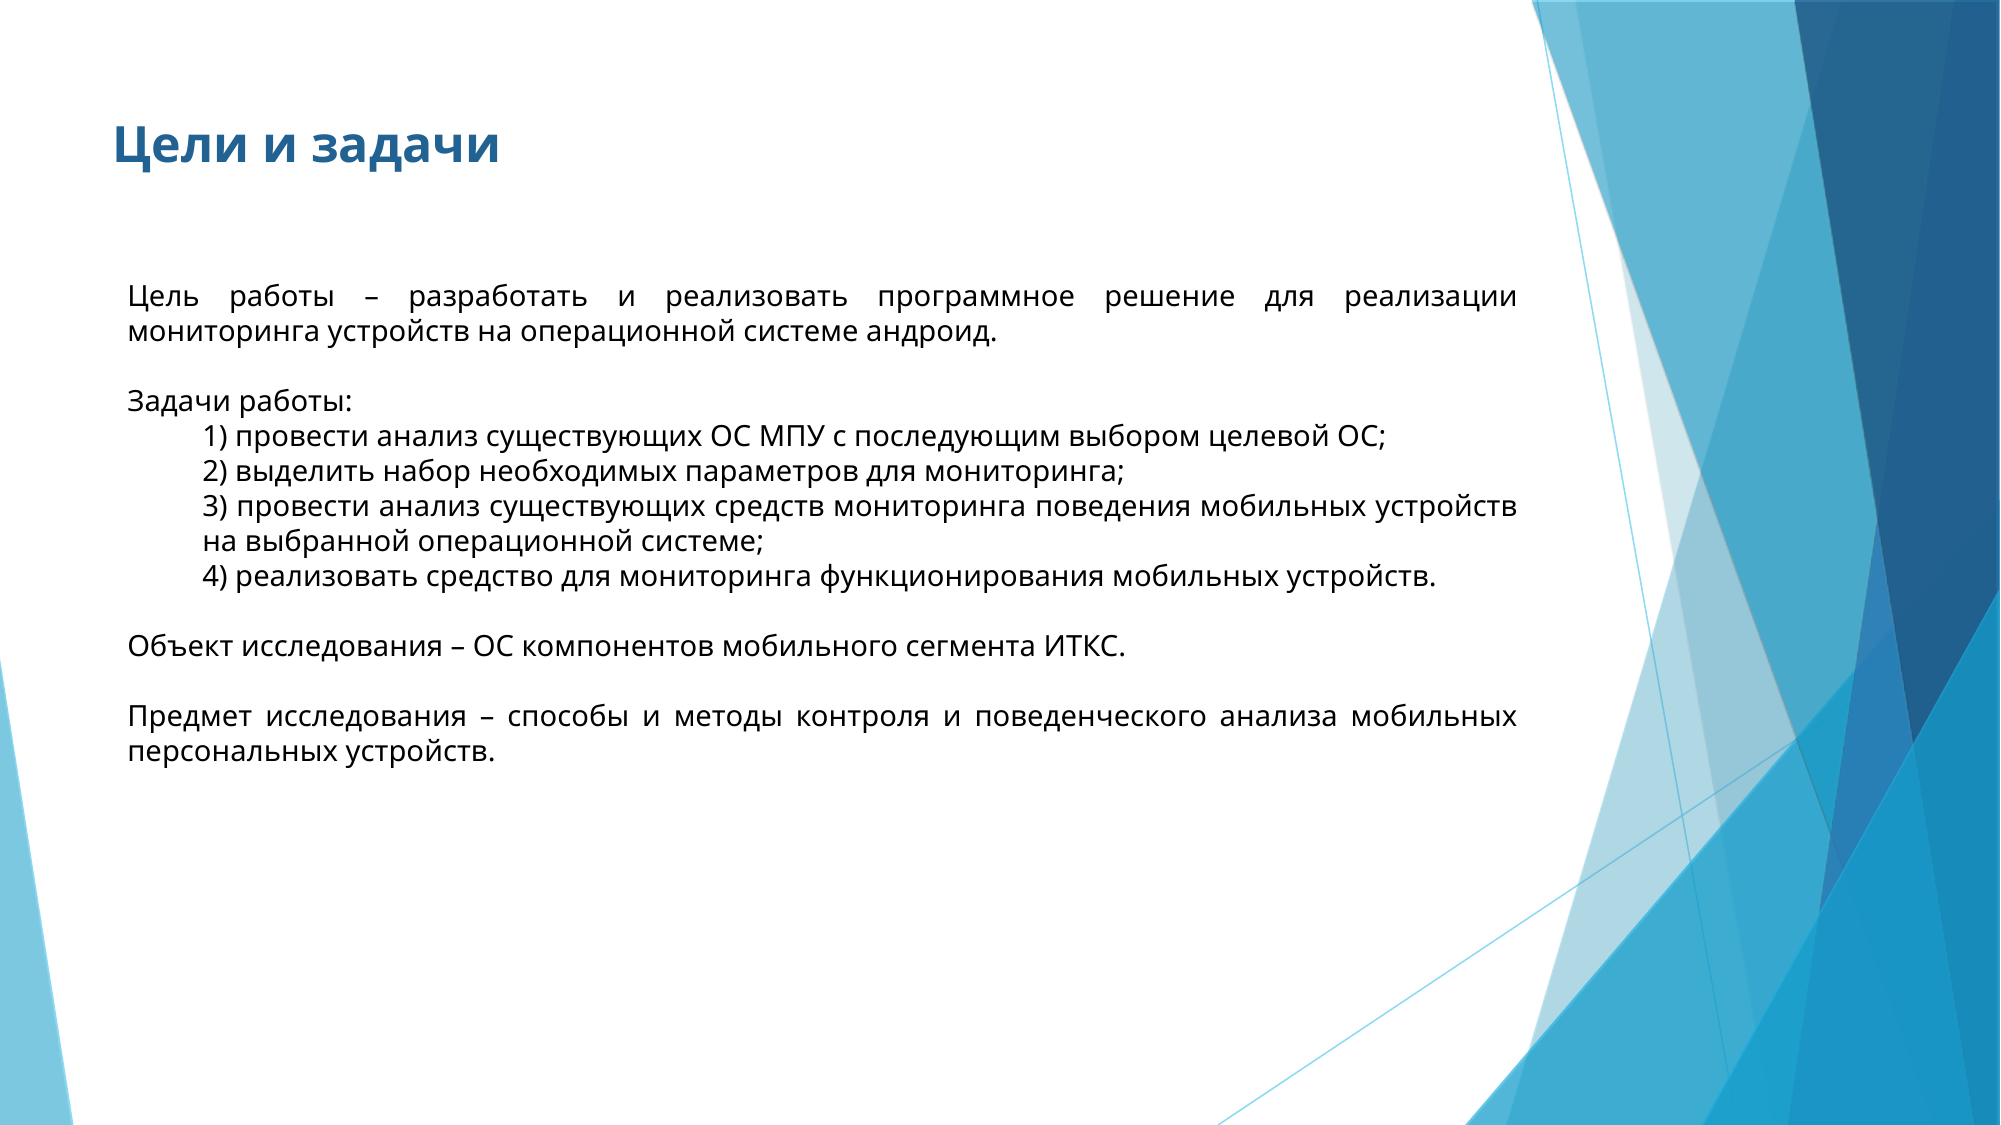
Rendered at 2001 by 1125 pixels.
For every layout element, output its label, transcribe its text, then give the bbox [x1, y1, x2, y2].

text_box Цель работы – разработать и реализовать программное решение для реализации мониторинга устройств на операционной системе андроид. Задачи работы: 1) провести анализ существующих ОС МПУ с последующим выбором целевой ОС; 2) выделить набор необходимых параметров для мониторинга; 3) провести анализ существующих средств мониторинга поведения мобильных устройств на выбранной операционной системе; 4) реализовать средство для мониторинга функционирования мобильных устройств. Объект исследования – ОС компонентов мобильного сегмента ИТКС. Предмет исследования – способы и методы контроля и поведенческого анализа мобильных персональных устройств. [112, 270, 1534, 880]
title Цели и задачи [112, 107, 1492, 185]
